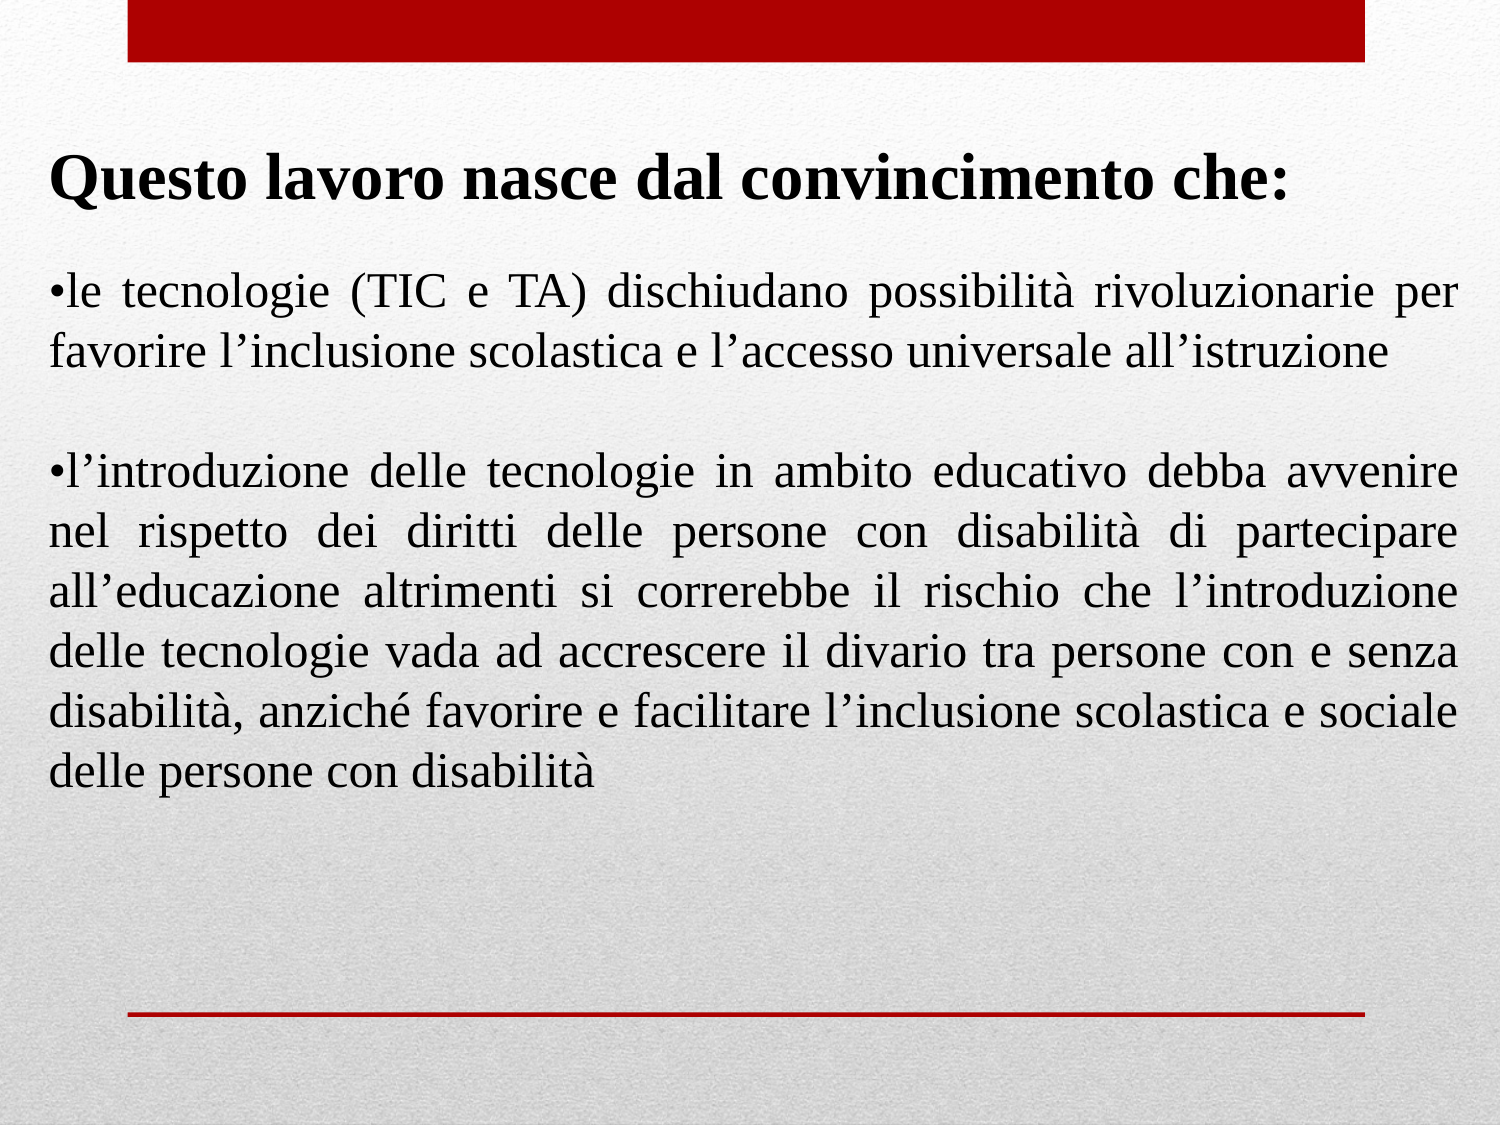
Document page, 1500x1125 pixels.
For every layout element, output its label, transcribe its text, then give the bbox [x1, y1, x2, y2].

text_box Questo lavoro nasce dal convincimento che: •le tecnologie (TIC e TA) dischiudano possibilità rivoluzionarie per favorire l’inclusione scolastica e l’accesso universale all’istruzione •l’introduzione delle tecnologie in ambito educativo debba avvenire nel rispetto dei diritti delle persone con disabilità di partecipare all’educazione altrimenti si correrebbe il rischio che l’introduzione delle tecnologie vada ad accrescere il divario tra persone con e senza disabilità, anziché favorire e facilitare l’inclusione scolastica e sociale delle persone con disabilità [33, 125, 1475, 806]
